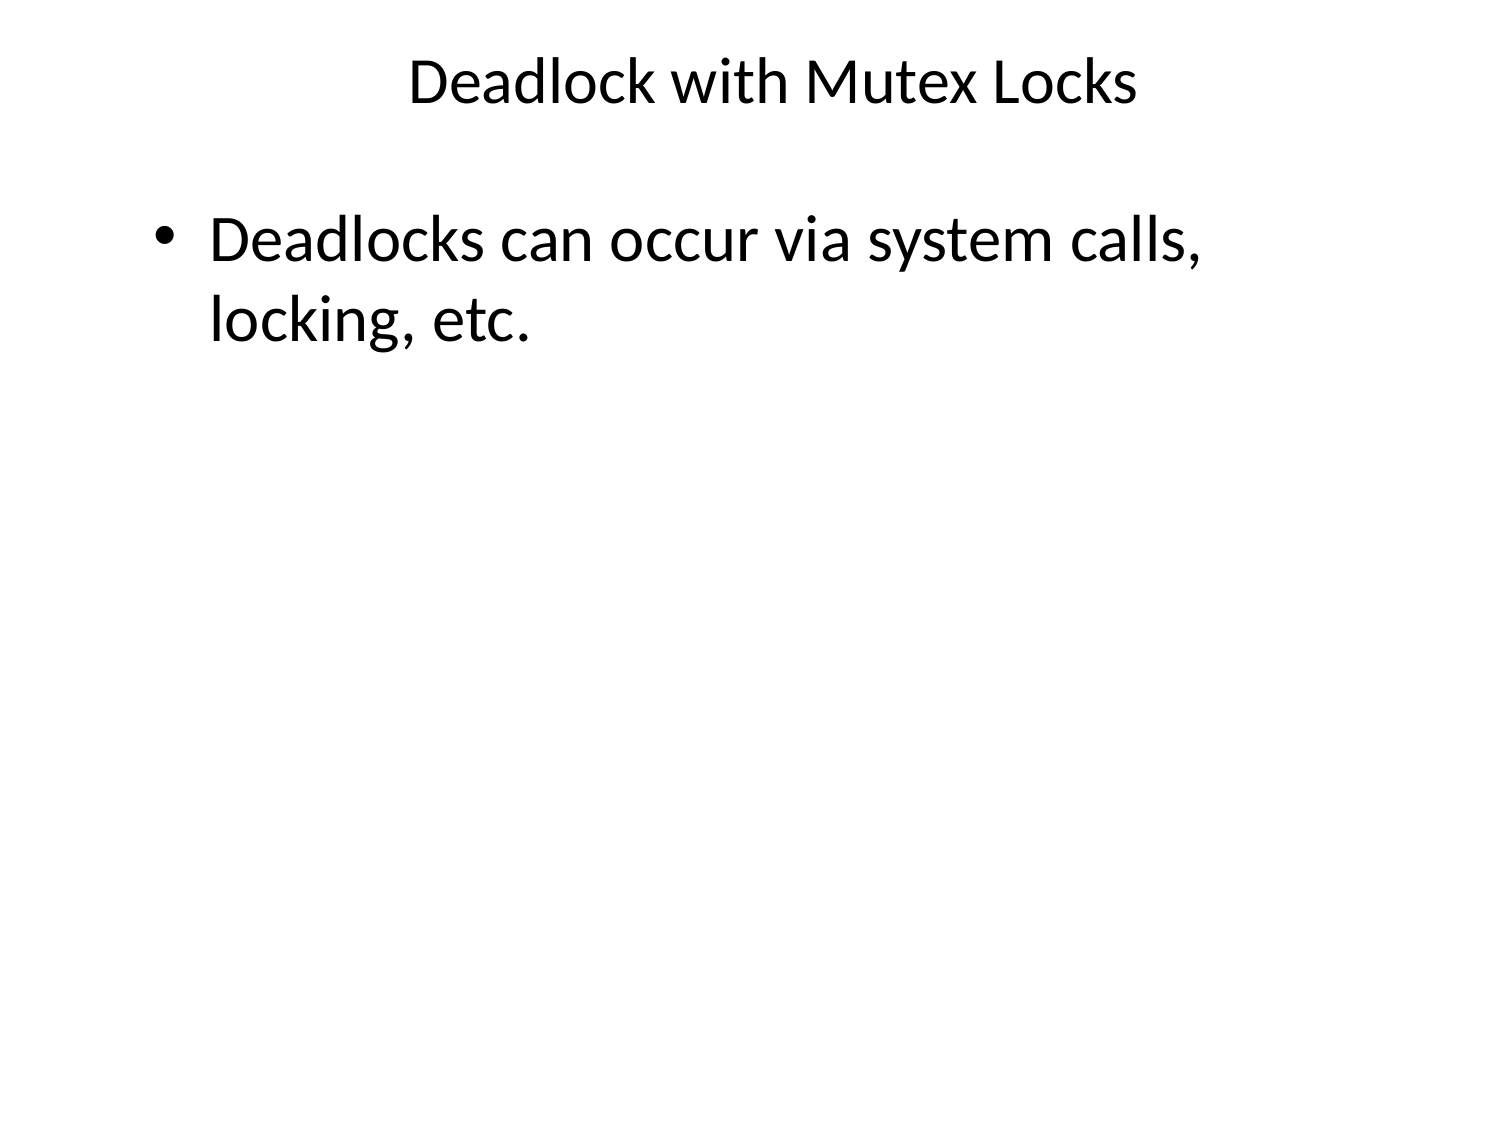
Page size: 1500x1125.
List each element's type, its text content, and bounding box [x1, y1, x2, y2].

list Deadlocks can occur via system calls, locking, etc. [138, 187, 1409, 1022]
title Deadlock with Mutex Locks [122, 29, 1425, 125]
